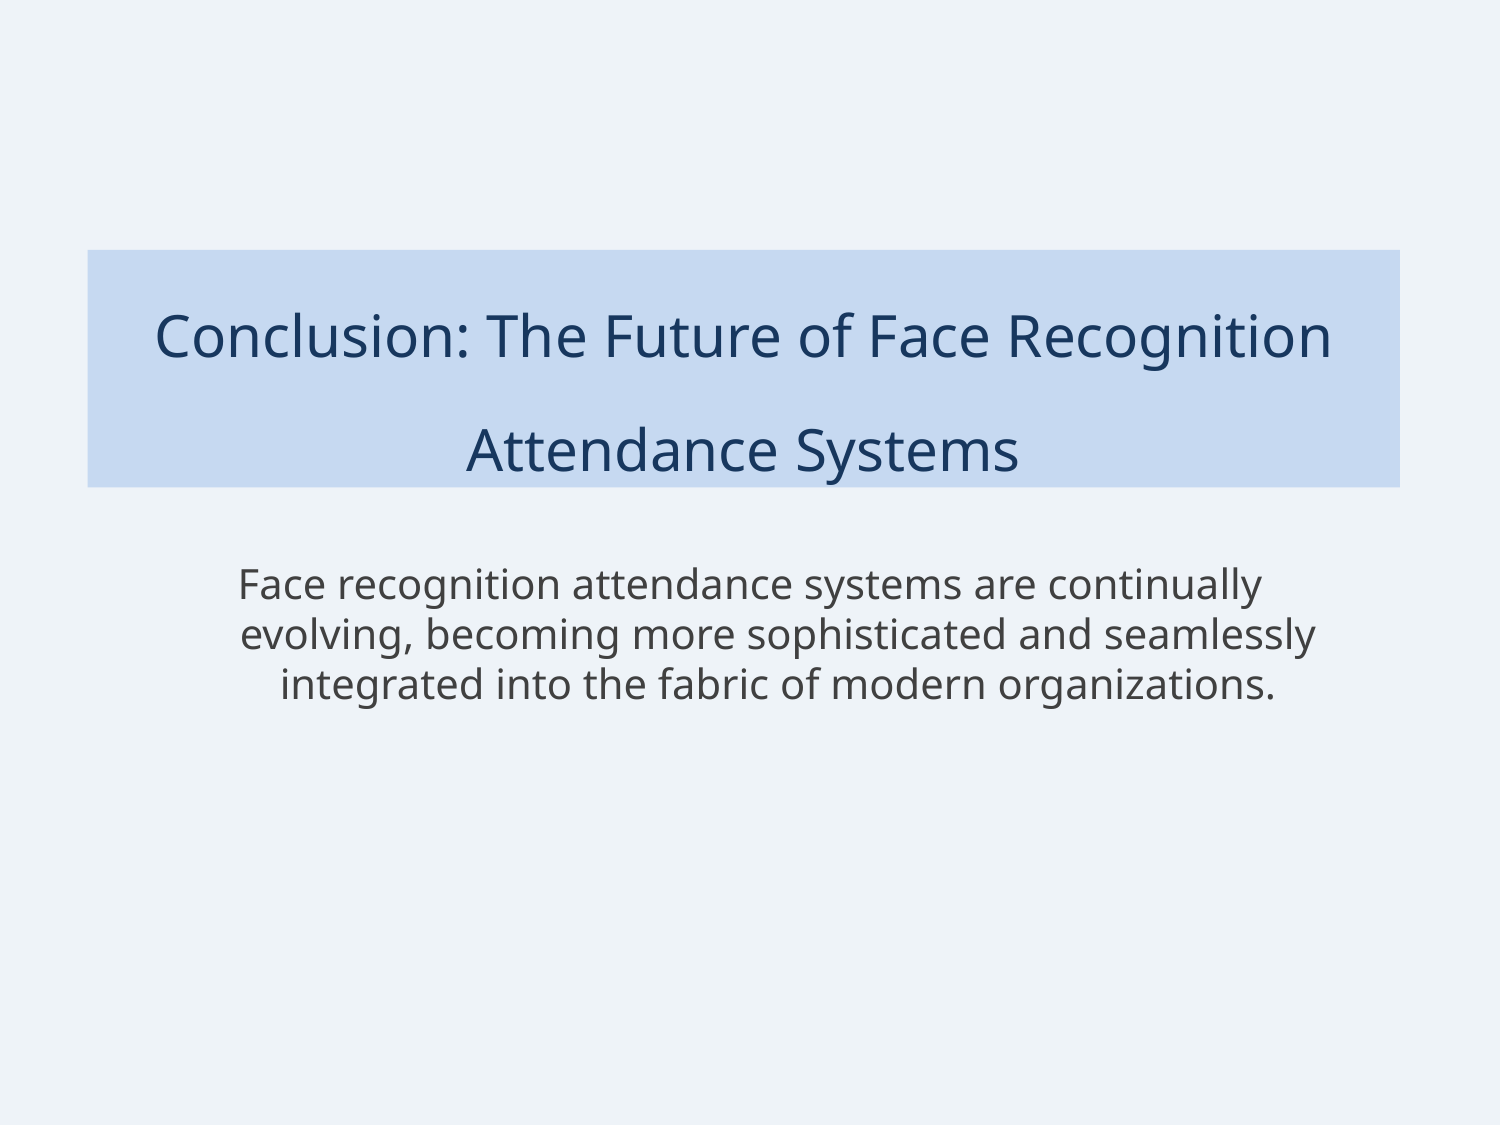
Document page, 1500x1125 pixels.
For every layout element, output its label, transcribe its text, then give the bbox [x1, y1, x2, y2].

list Face recognition attendance systems are continually evolving, becoming more sophisticated and seamlessly integrated into the fabric of modern organizations. [150, 549, 1350, 738]
title Conclusion: The Future of Face Recognition Attendance Systems [87, 249, 1400, 488]
